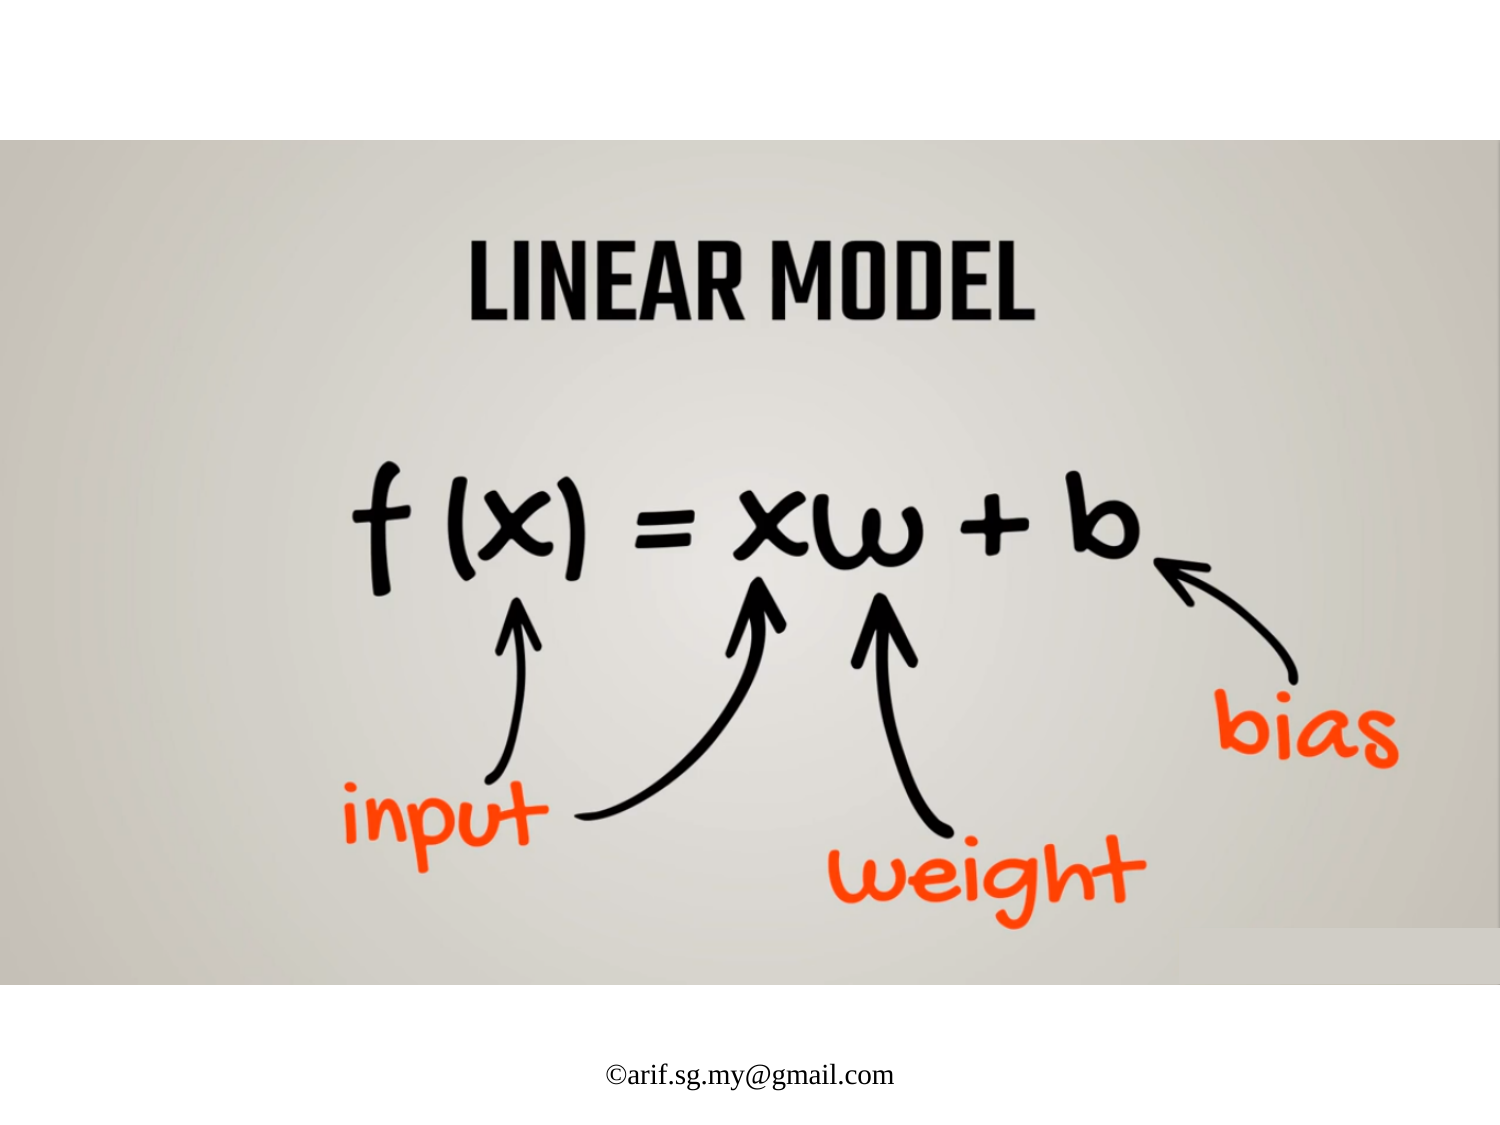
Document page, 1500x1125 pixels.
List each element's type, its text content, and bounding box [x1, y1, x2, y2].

footer ©arif.sg.my@gmail.com [496, 1042, 1004, 1103]
picture [0, 140, 1500, 985]
